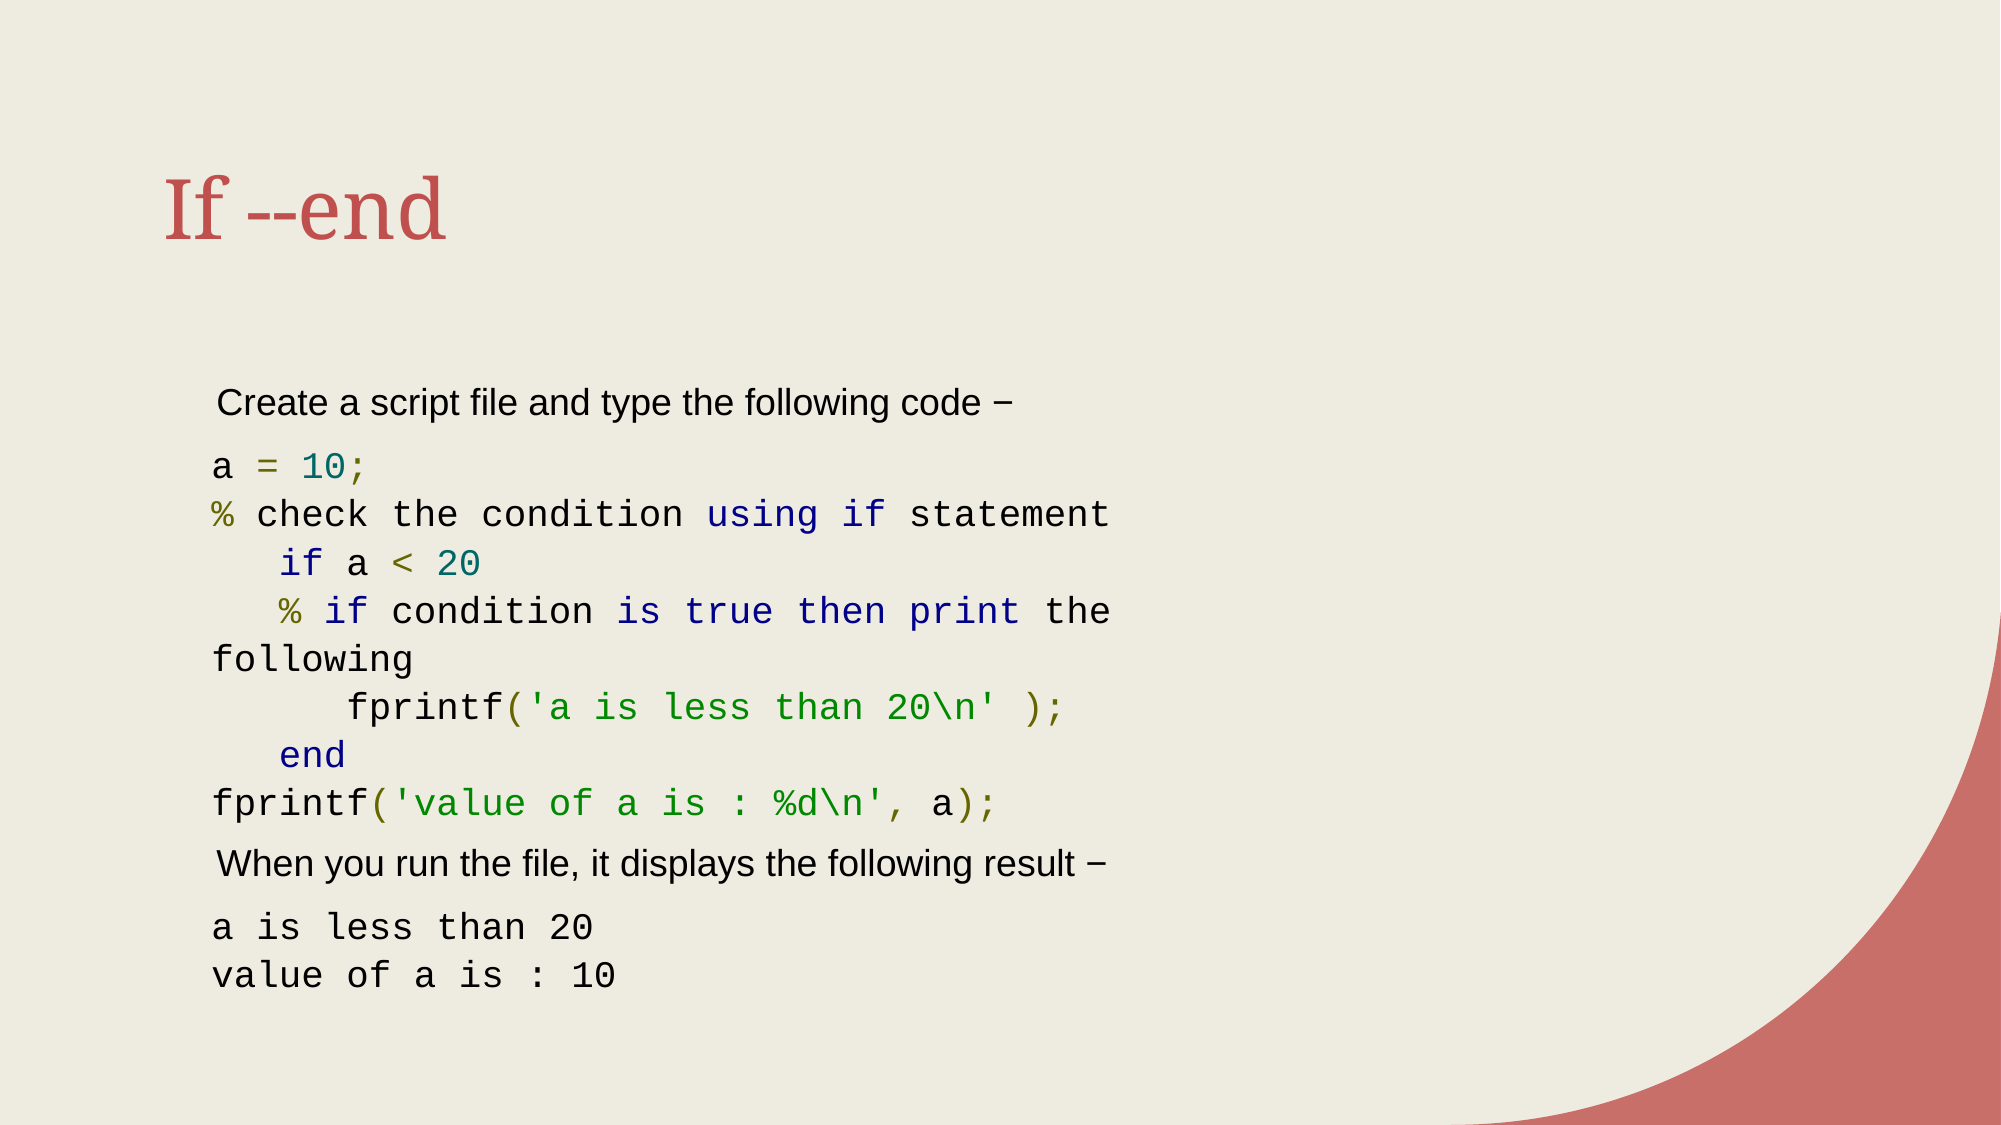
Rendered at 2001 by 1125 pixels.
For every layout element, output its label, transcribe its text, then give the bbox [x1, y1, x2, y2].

title If --end [148, 96, 1775, 315]
text_box Create a script file and type the following code − a = 10; % check the condition using if statement if a < 20 % if condition is true then print the following fprintf('a is less than 20\n' ); end fprintf('value of a is : %d\n', a); When you run the file, it displays the following result − a is less than 20 value of a is : 10 [196, 367, 1197, 1046]
